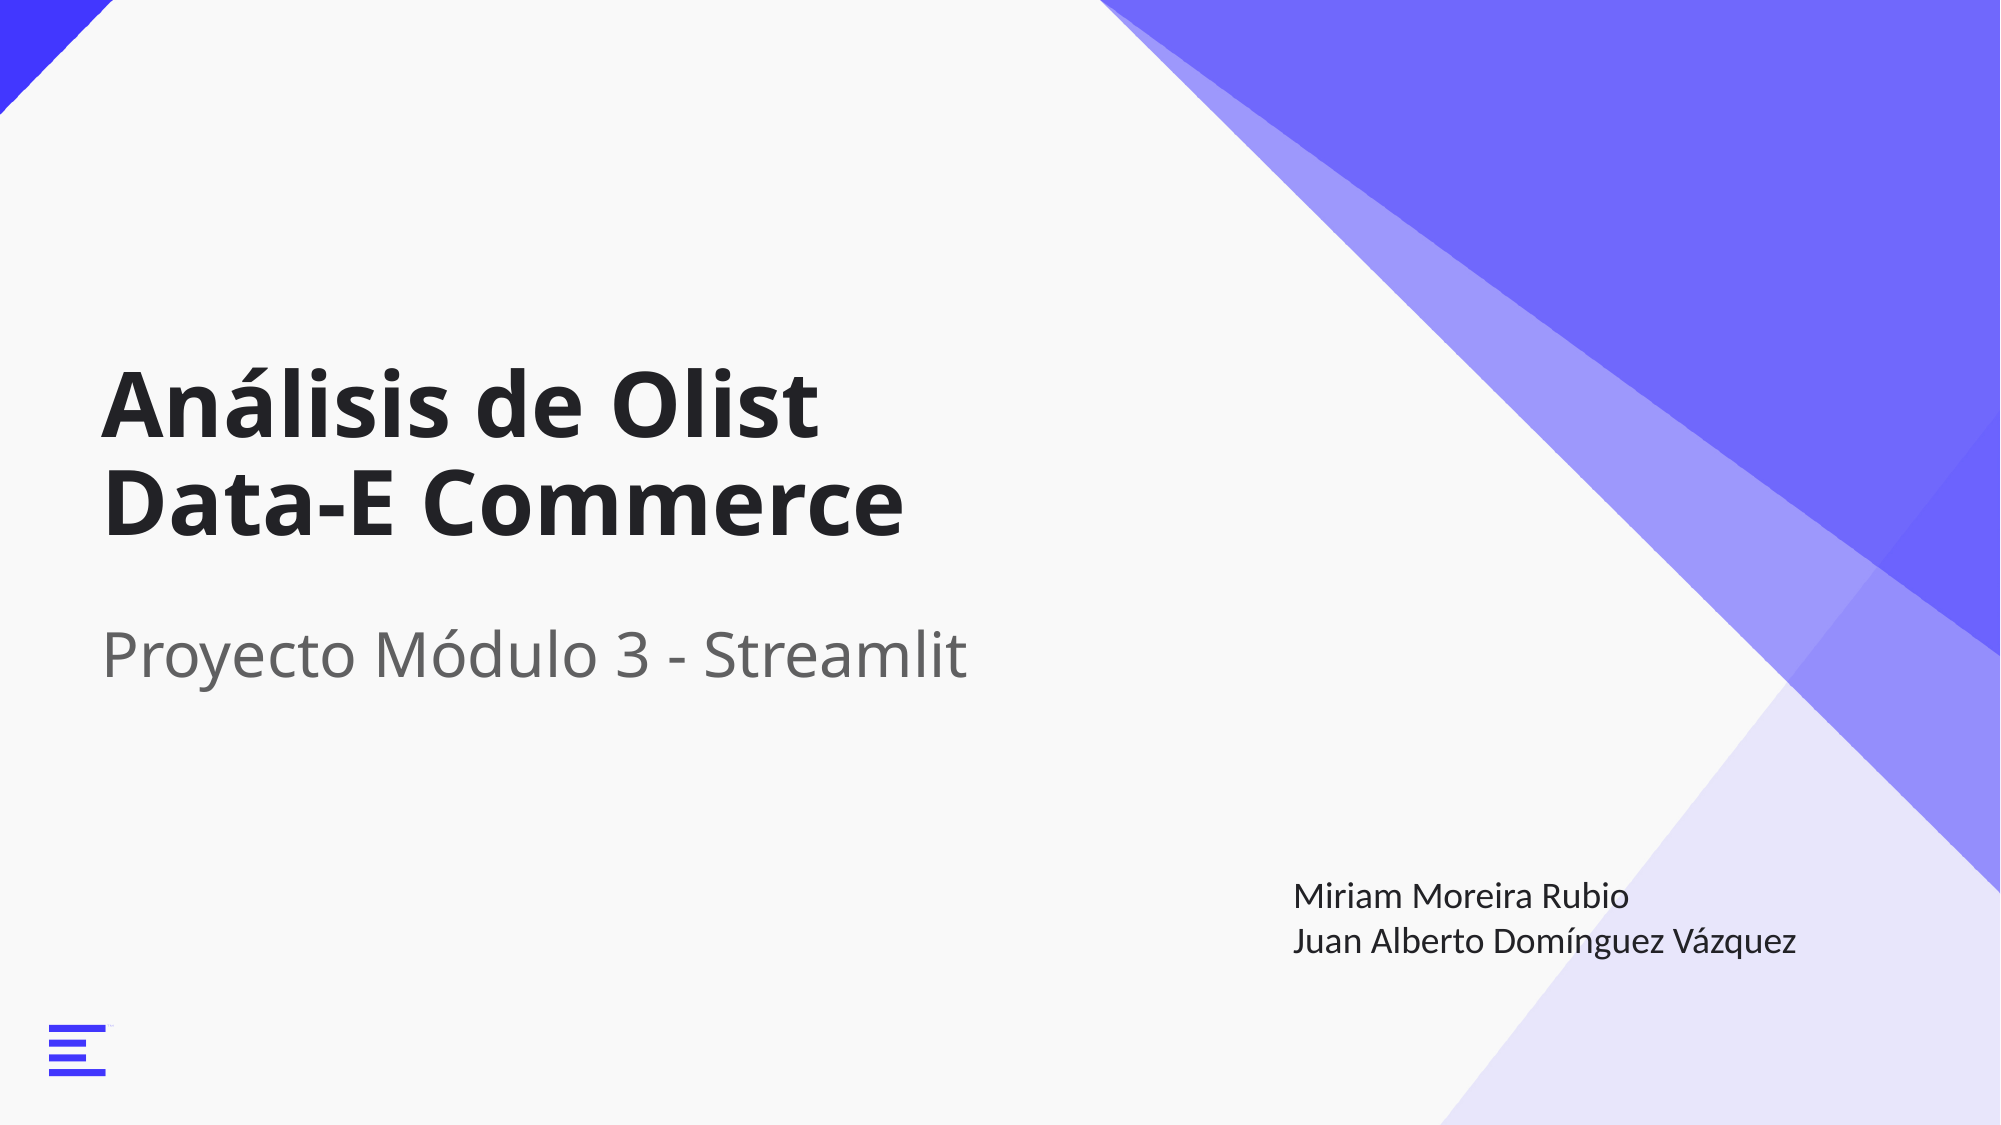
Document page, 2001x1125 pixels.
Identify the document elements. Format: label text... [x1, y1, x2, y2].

subtitle Proyecto Módulo 3 - Streamlit [86, 562, 1350, 752]
text_box Miriam Moreira Rubio Juan Alberto Domínguez Vázquez [1278, 863, 1947, 969]
title Análisis de Olist Data-E Commerce [86, 351, 1350, 562]
picture [0, 0, 2001, 1125]
